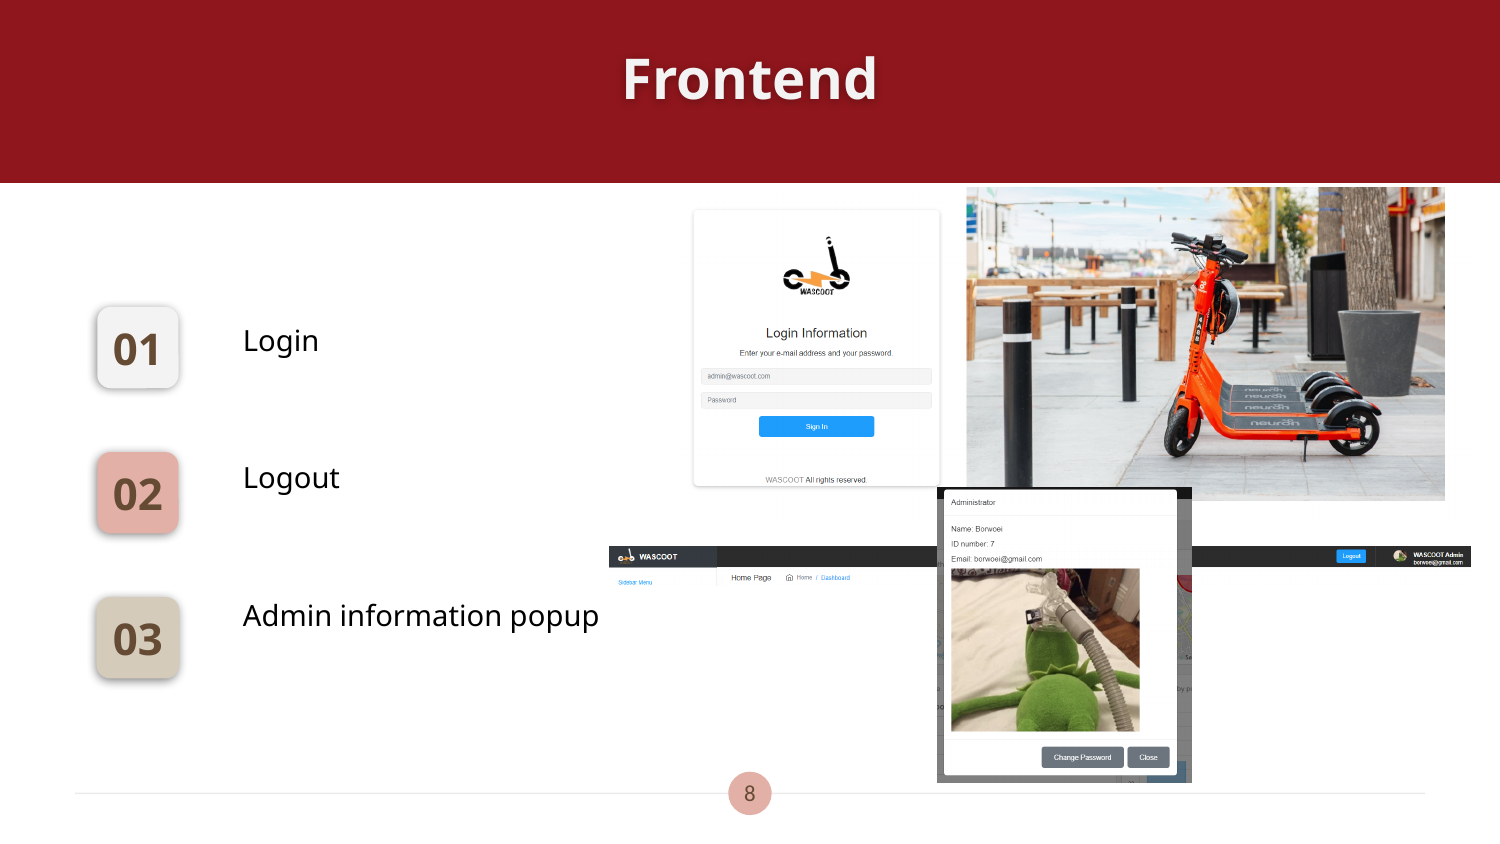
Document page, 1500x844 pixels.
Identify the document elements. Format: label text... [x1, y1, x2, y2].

title [0, 0, 1500, 183]
slide_number ‹#› [718, 768, 782, 816]
picture [609, 187, 1471, 784]
text_box 01 [97, 306, 179, 389]
text_box Admin information popup [231, 591, 931, 679]
text_box Logout [231, 453, 931, 542]
text_box Login [231, 316, 673, 404]
text_box 03 [96, 596, 180, 679]
title Frontend [75, 33, 1425, 122]
text_box 02 [97, 452, 179, 534]
